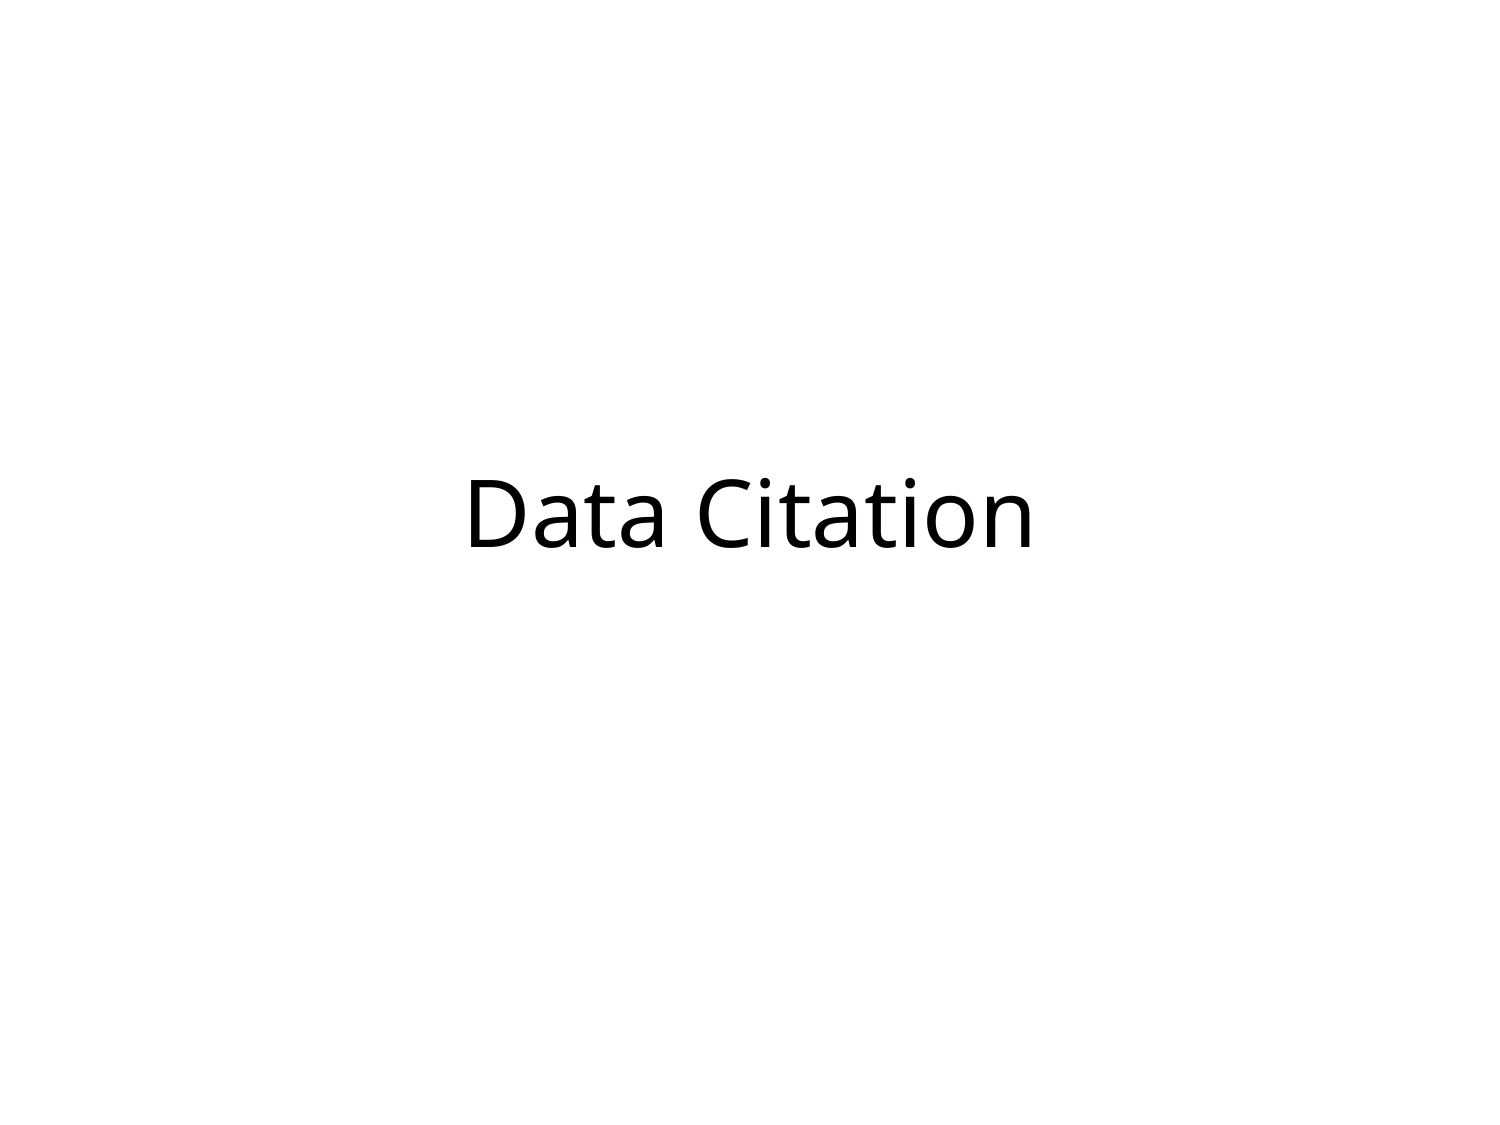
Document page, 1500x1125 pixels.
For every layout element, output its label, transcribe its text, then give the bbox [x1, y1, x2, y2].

title Data Citation [187, 184, 1313, 576]
